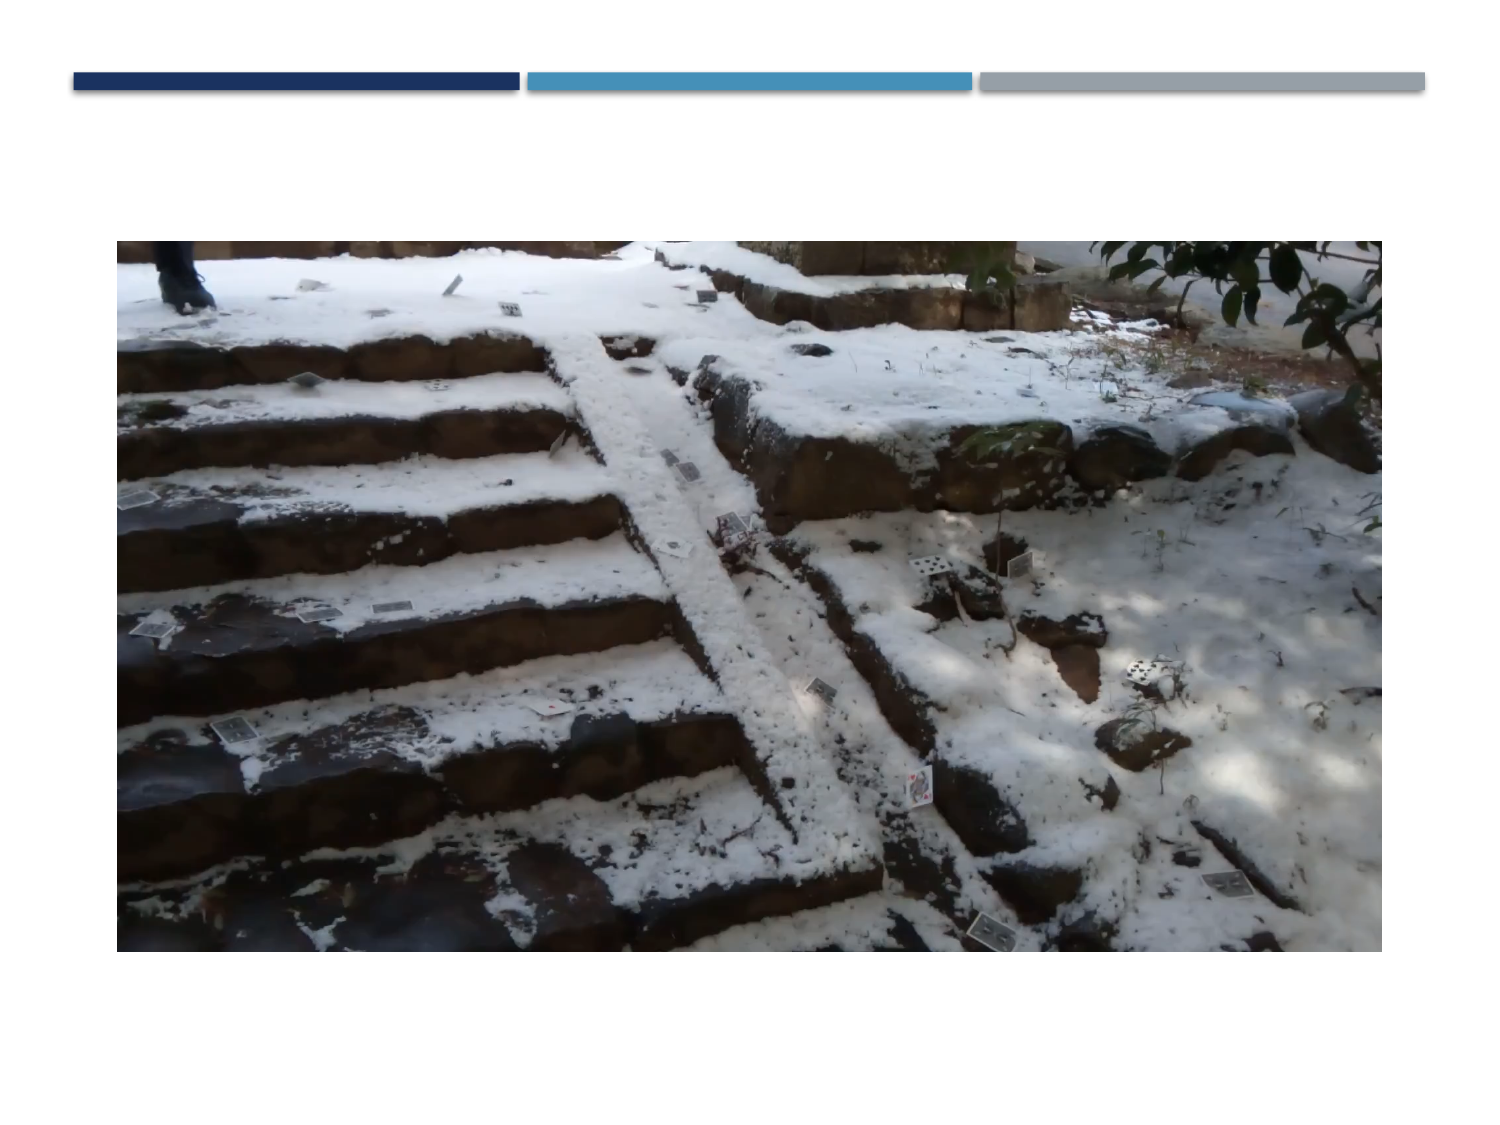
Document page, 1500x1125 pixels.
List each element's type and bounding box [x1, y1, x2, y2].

text_box [116, 240, 1384, 953]
